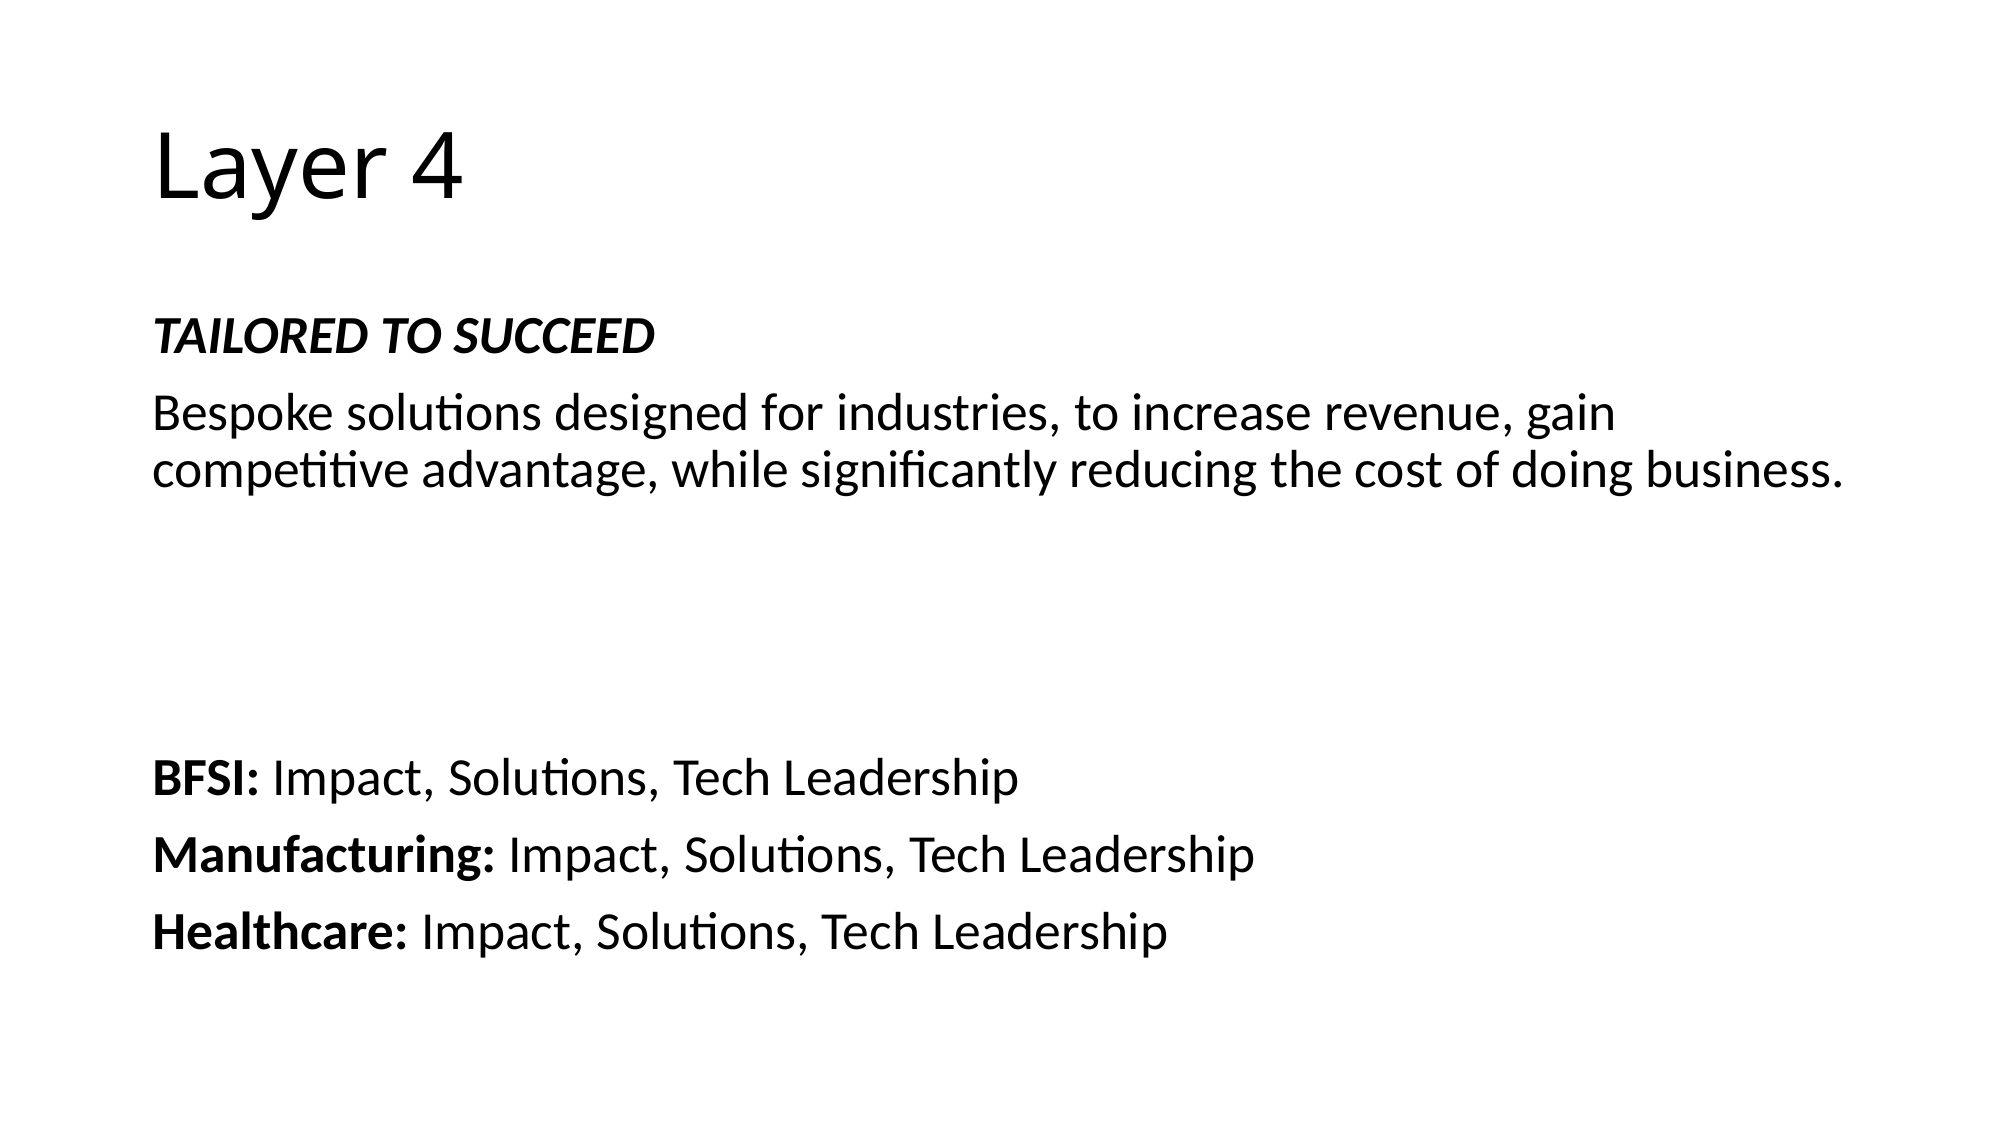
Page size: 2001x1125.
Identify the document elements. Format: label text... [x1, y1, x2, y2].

list TAILORED TO SUCCEED Bespoke solutions designed for industries, to increase revenue, gain competitive advantage, while significantly reducing the cost of doing business. BFSI: Impact, Solutions, Tech Leadership Manufacturing: Impact, Solutions, Tech Leadership Healthcare: Impact, Solutions, Tech Leadership [137, 299, 1863, 1014]
title Layer 4 [137, 59, 1863, 278]
